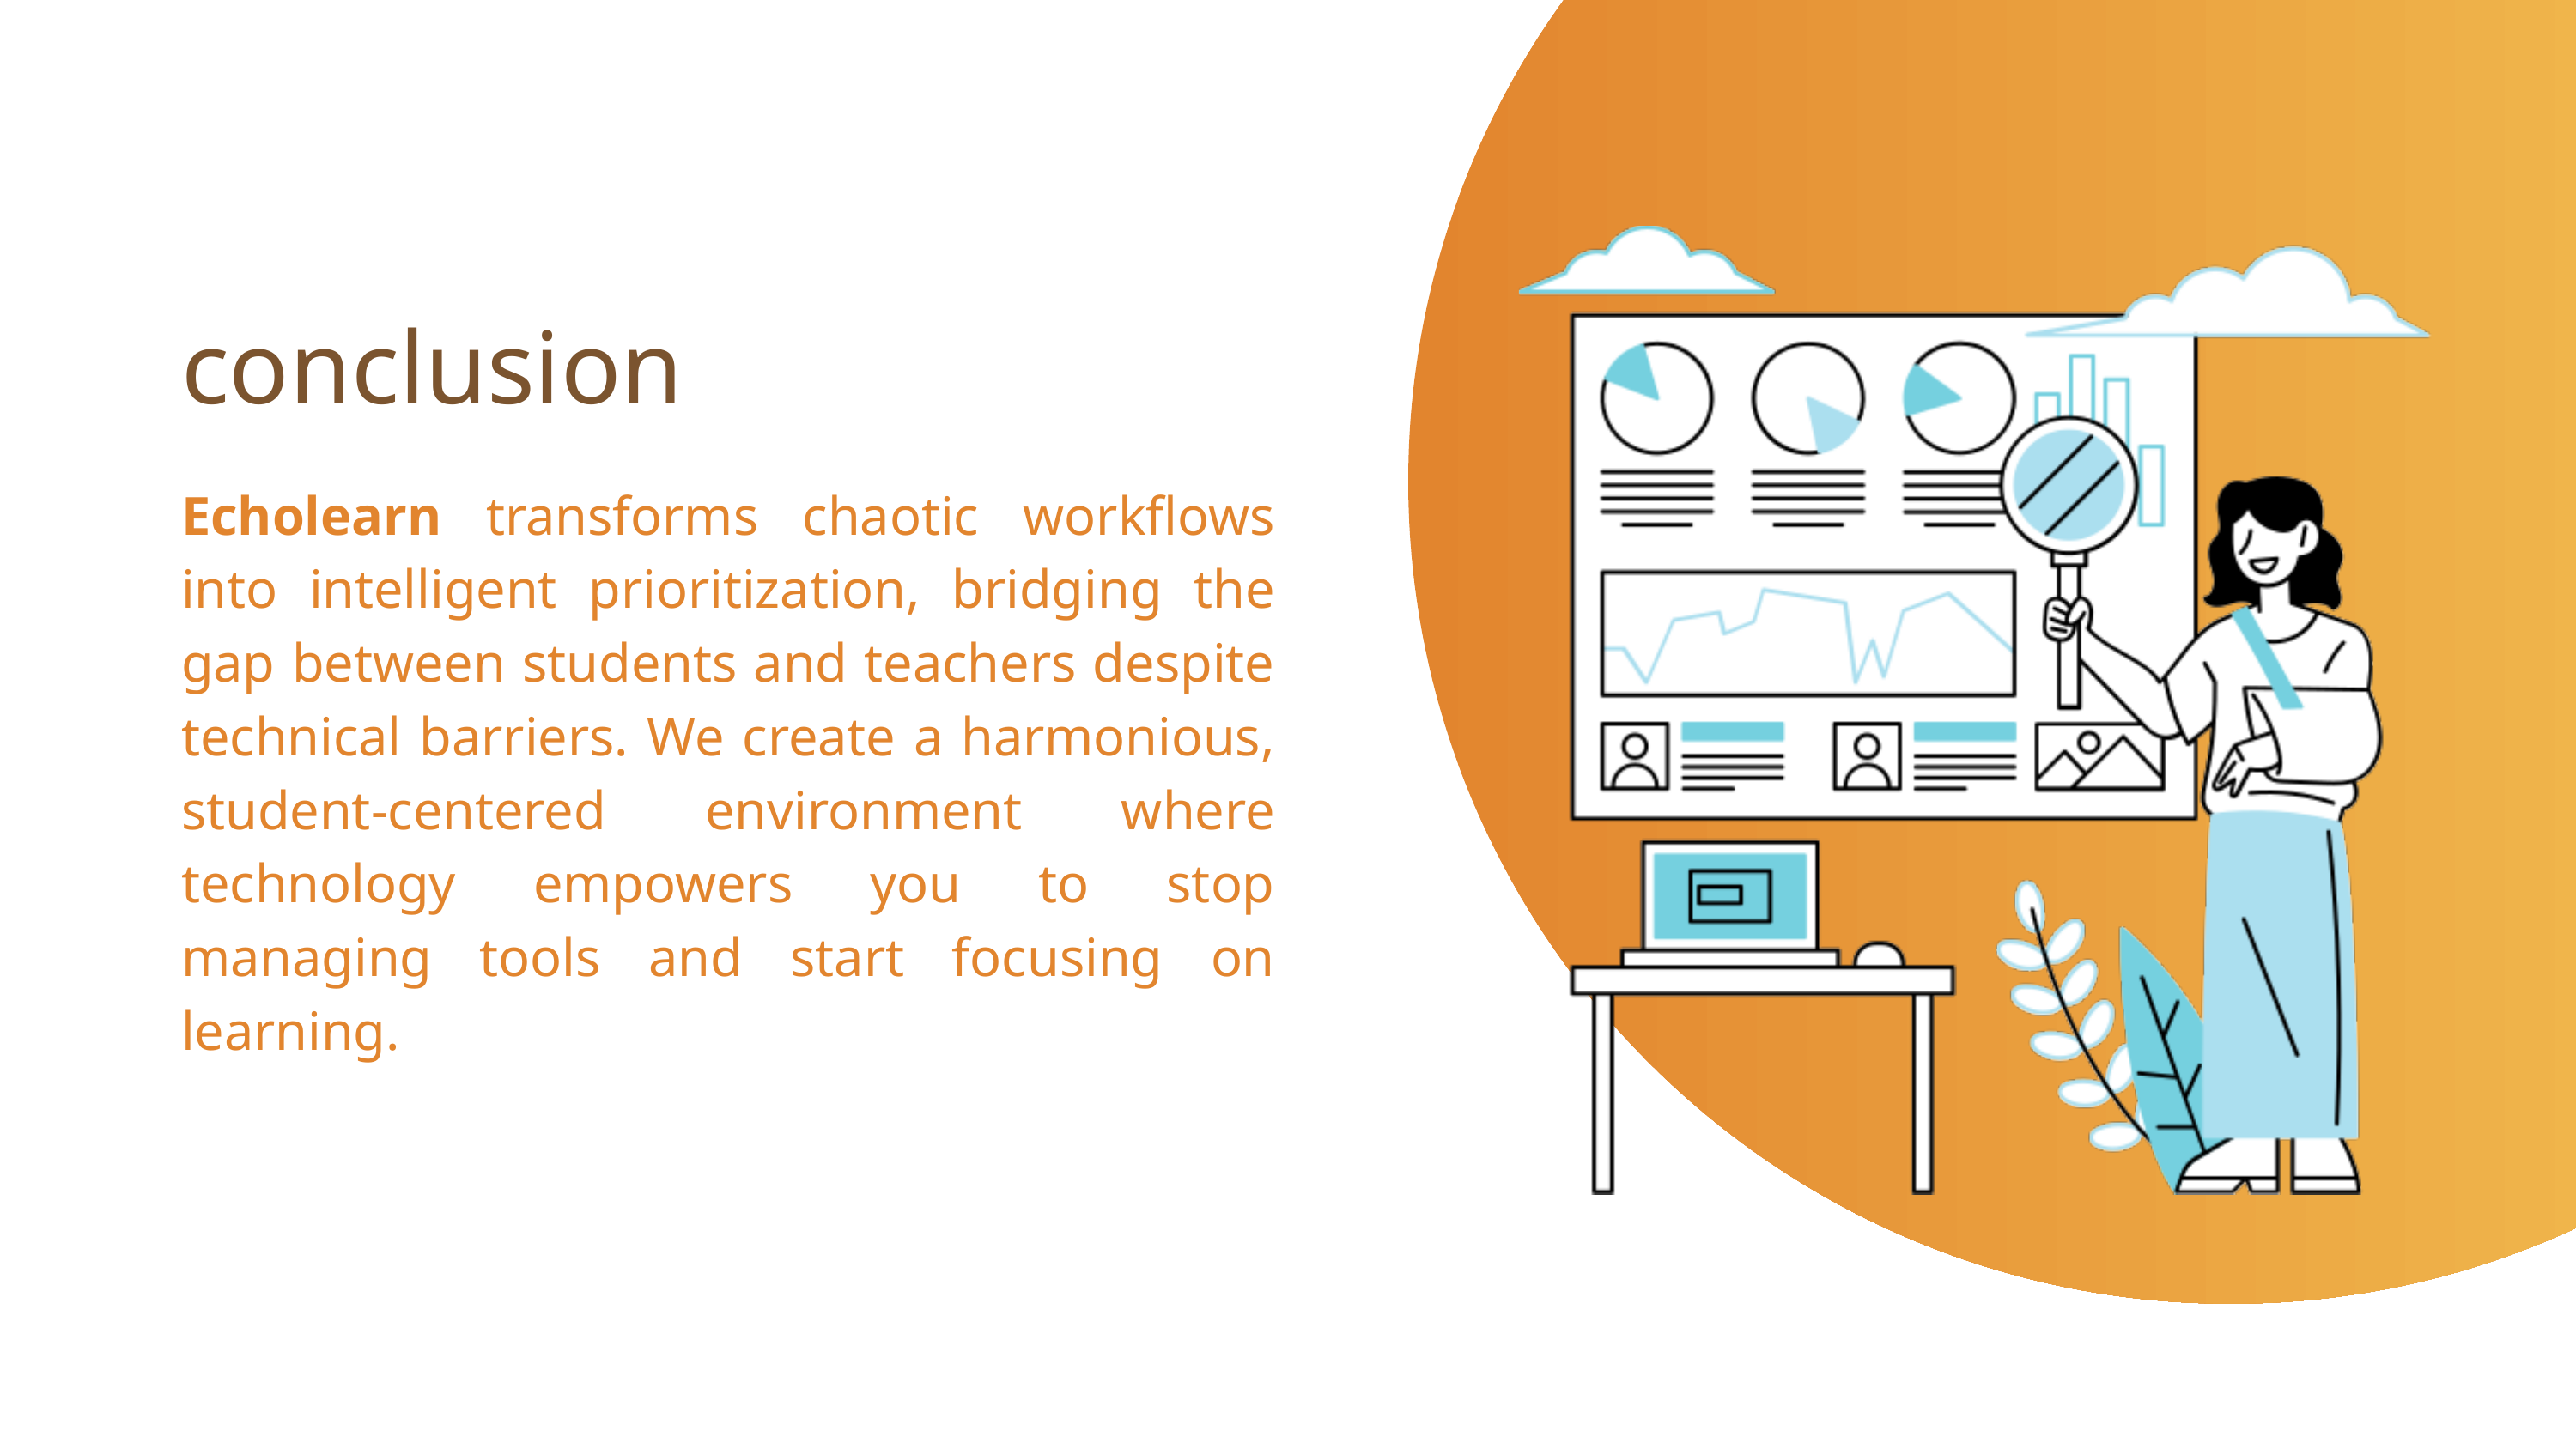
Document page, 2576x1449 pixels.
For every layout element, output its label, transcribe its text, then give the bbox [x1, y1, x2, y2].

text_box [1407, 0, 2576, 1304]
text_box conclusion [180, 337, 1342, 425]
text_box Echolearn transforms chaotic workflows into intelligent prioritization, bridging the gap between students and teachers despite technical barriers. We create a harmonious, student-centered environment where technology empowers you to stop managing tools and start focusing on learning. [180, 471, 1276, 1061]
